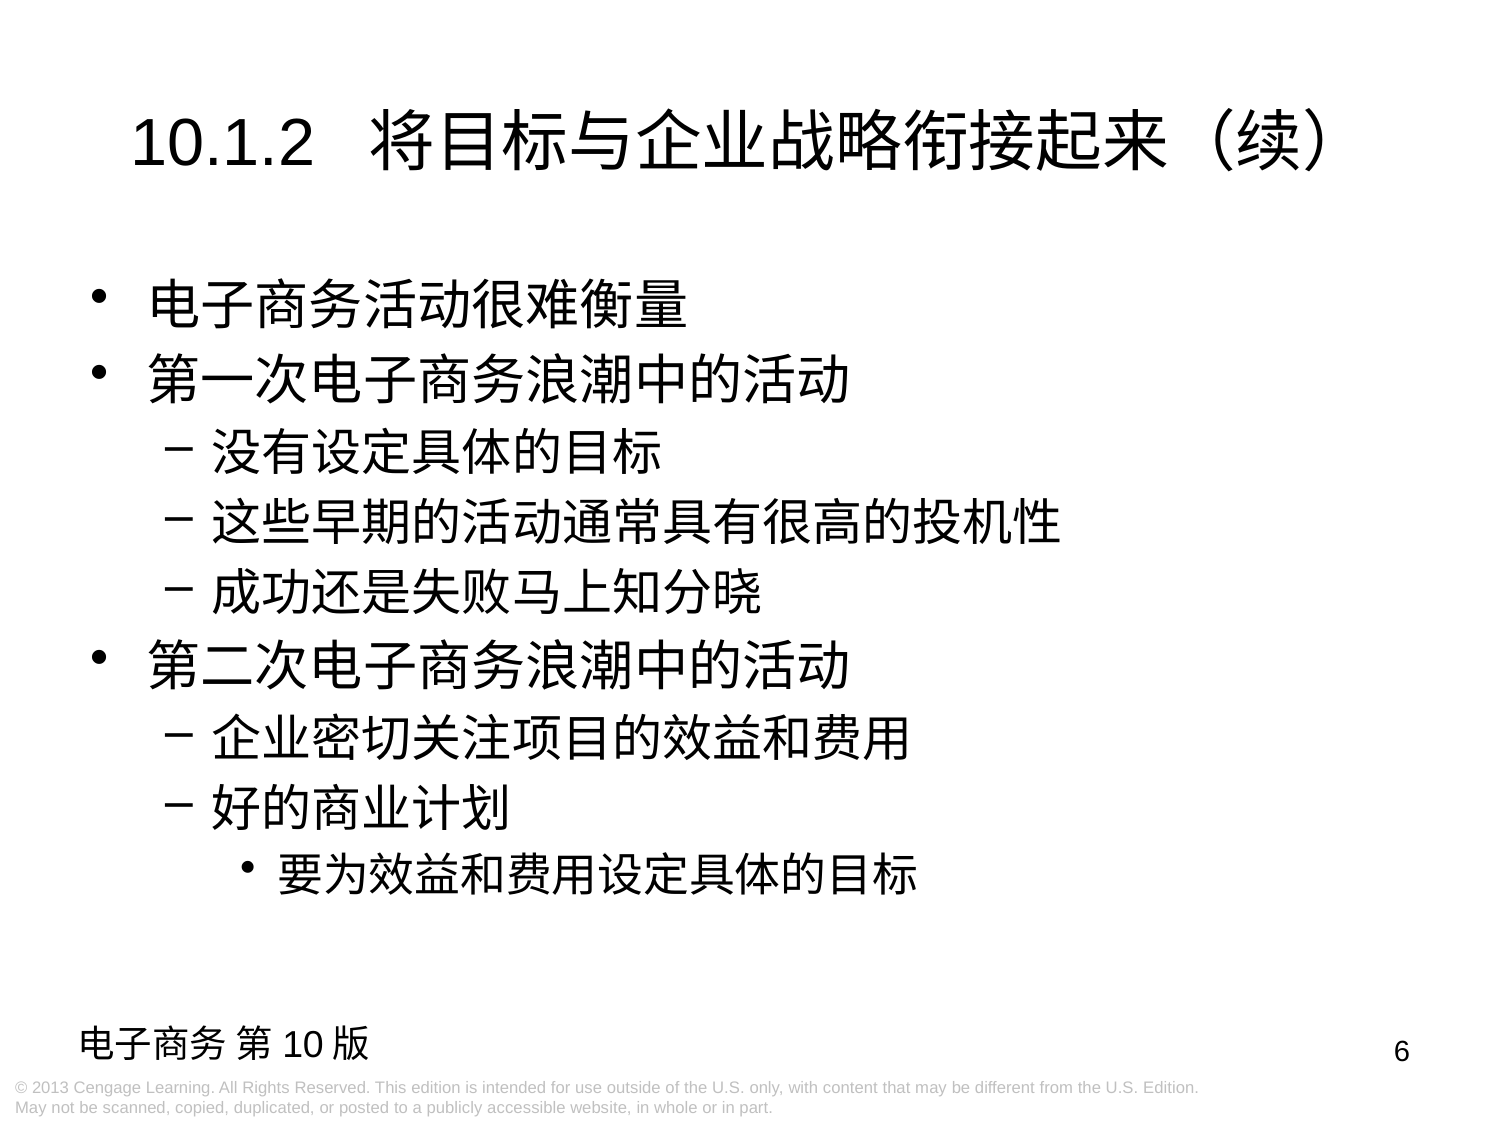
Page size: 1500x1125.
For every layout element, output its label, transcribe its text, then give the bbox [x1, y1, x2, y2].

title 10.1.2 将目标与企业战略衔接起来（续） [75, 45, 1425, 233]
list 电子商务活动很难衡量 第一次电子商务浪潮中的活动 没有设定具体的目标 这些早期的活动通常具有很高的投机性 成功还是失败马上知分晓 第二次电子商务浪潮中的活动 企业密切关注项目的效益和费用 好的商业计划 要为效益和费用设定具体的目标 [75, 262, 1425, 1005]
slide_number 6 [1074, 1024, 1426, 1103]
